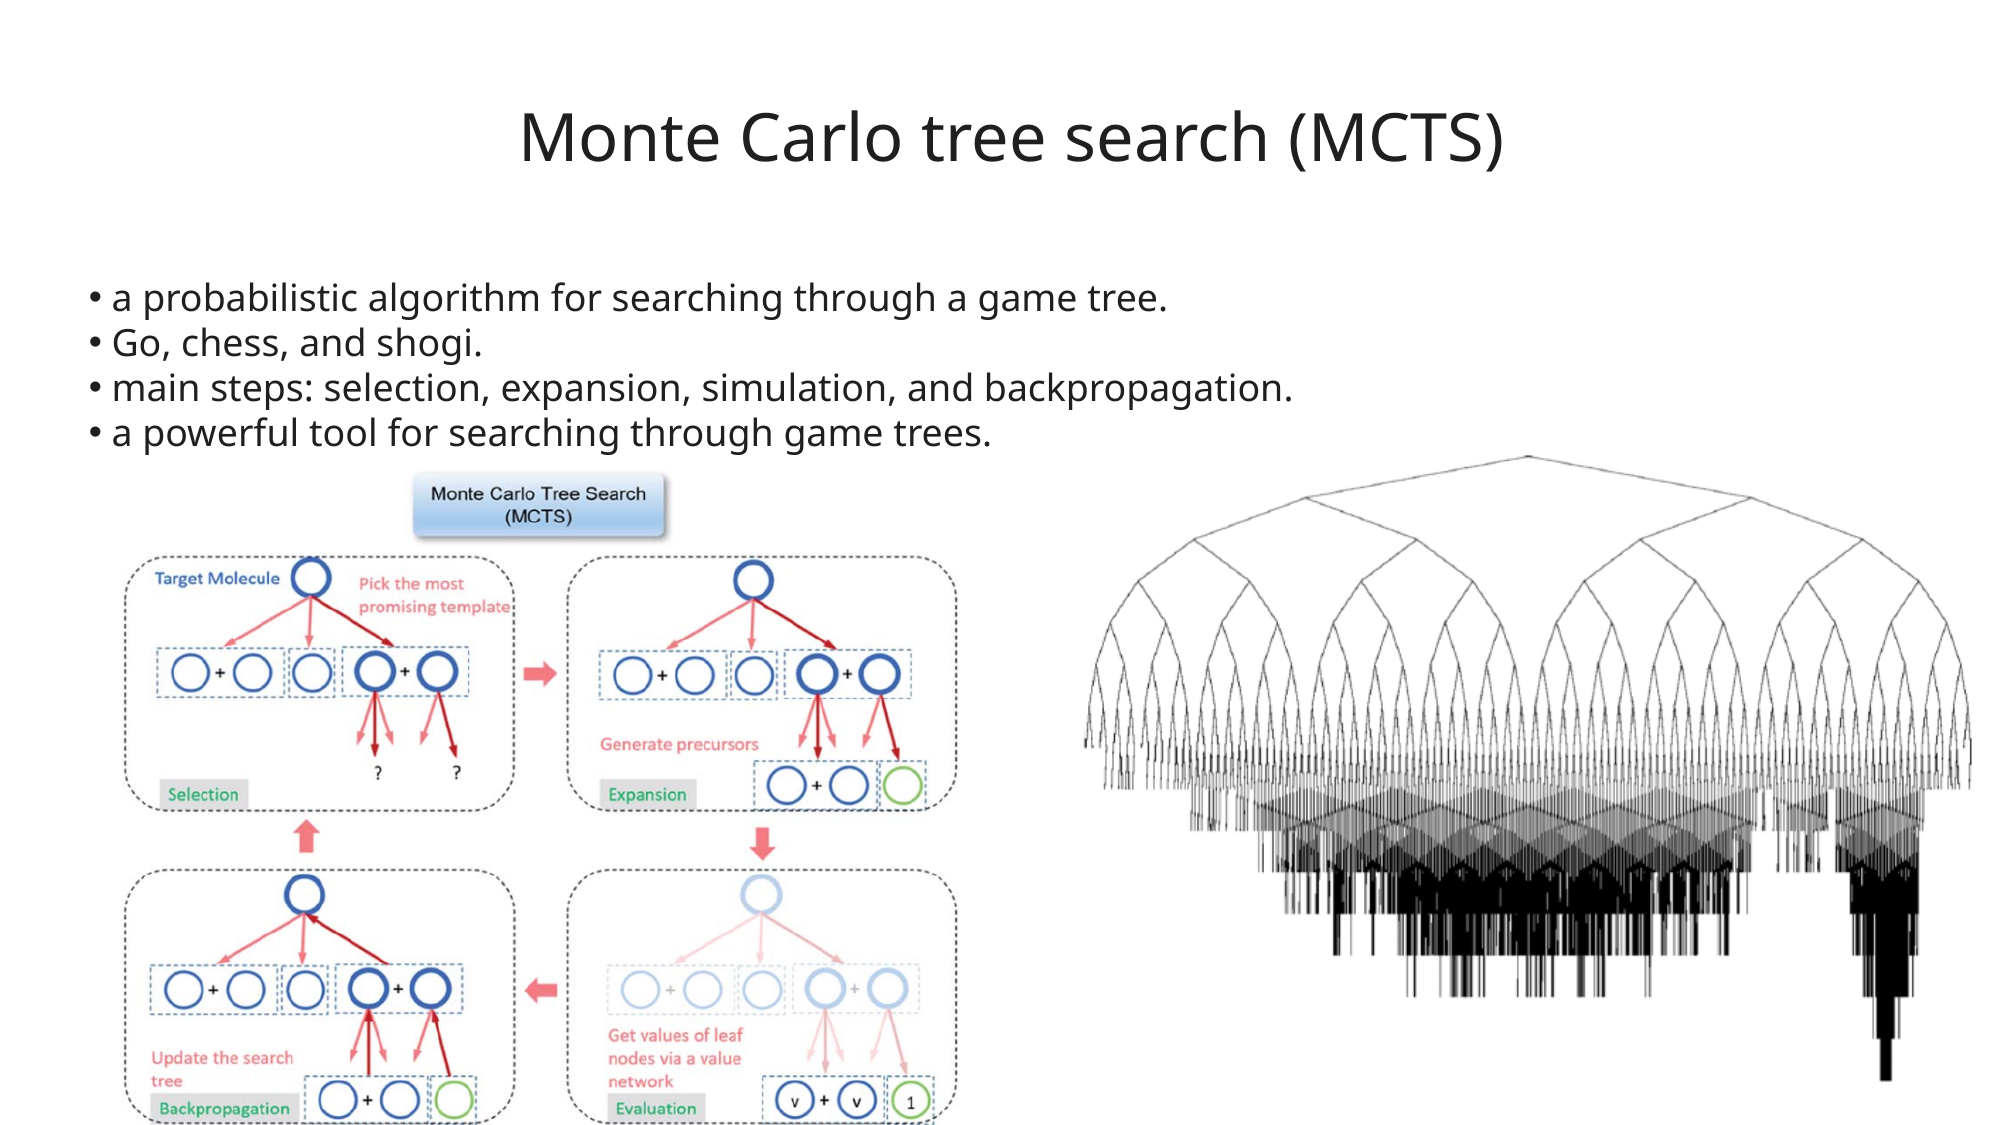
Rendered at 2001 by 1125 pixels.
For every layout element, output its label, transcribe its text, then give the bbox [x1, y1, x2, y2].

text_box Monte Carlo tree search (MCTS) [503, 87, 1538, 182]
text_box a probabilistic algorithm for searching through a game tree. Go, chess, and shogi. main steps: selection, expansion, simulation, and backpropagation. a powerful tool for searching through game trees. [74, 266, 1871, 462]
picture [1046, 433, 2000, 1106]
picture [55, 463, 1000, 1125]
